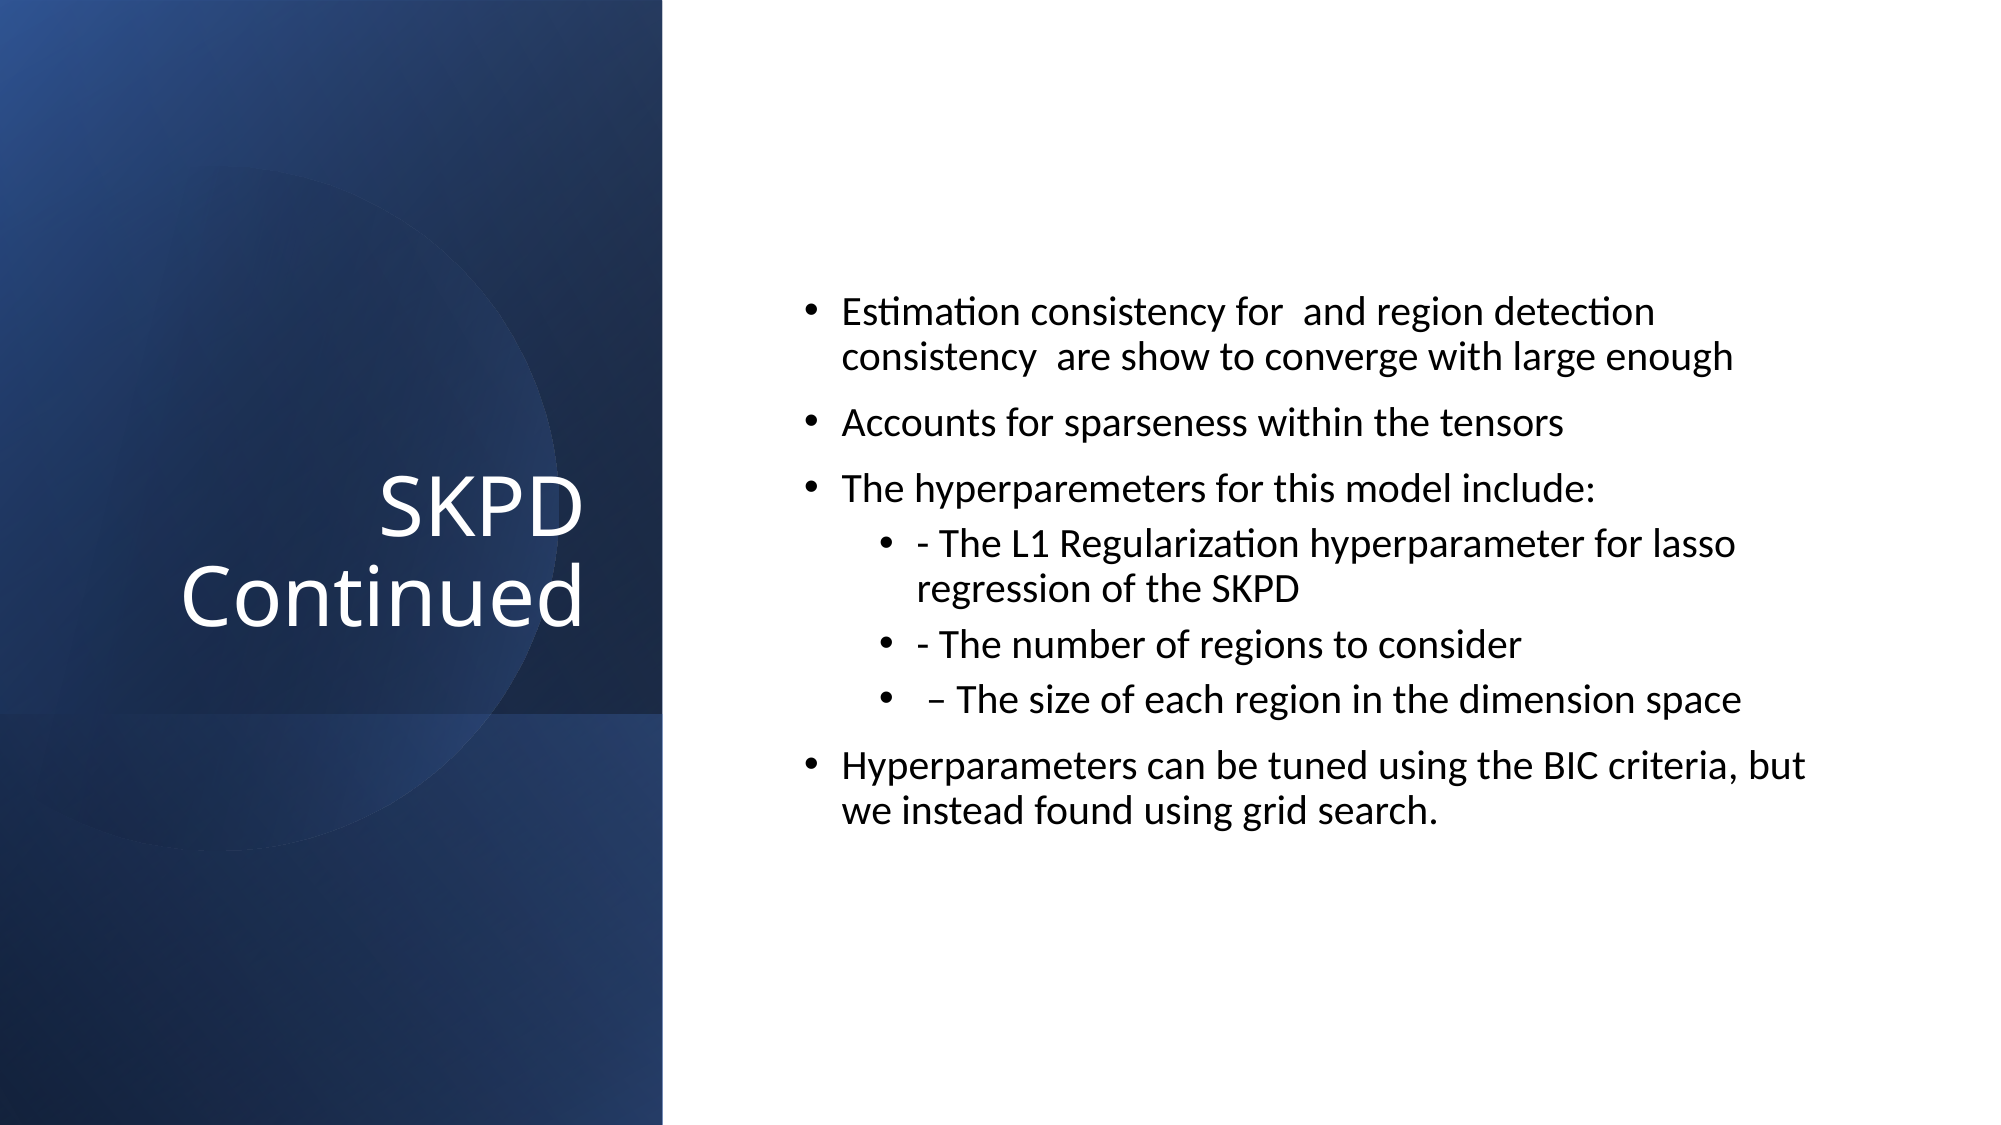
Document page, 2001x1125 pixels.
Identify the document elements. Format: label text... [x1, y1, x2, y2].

text_box [0, 0, 663, 1124]
text_box [663, 0, 2000, 1125]
title SKPD Continued [76, 96, 602, 652]
